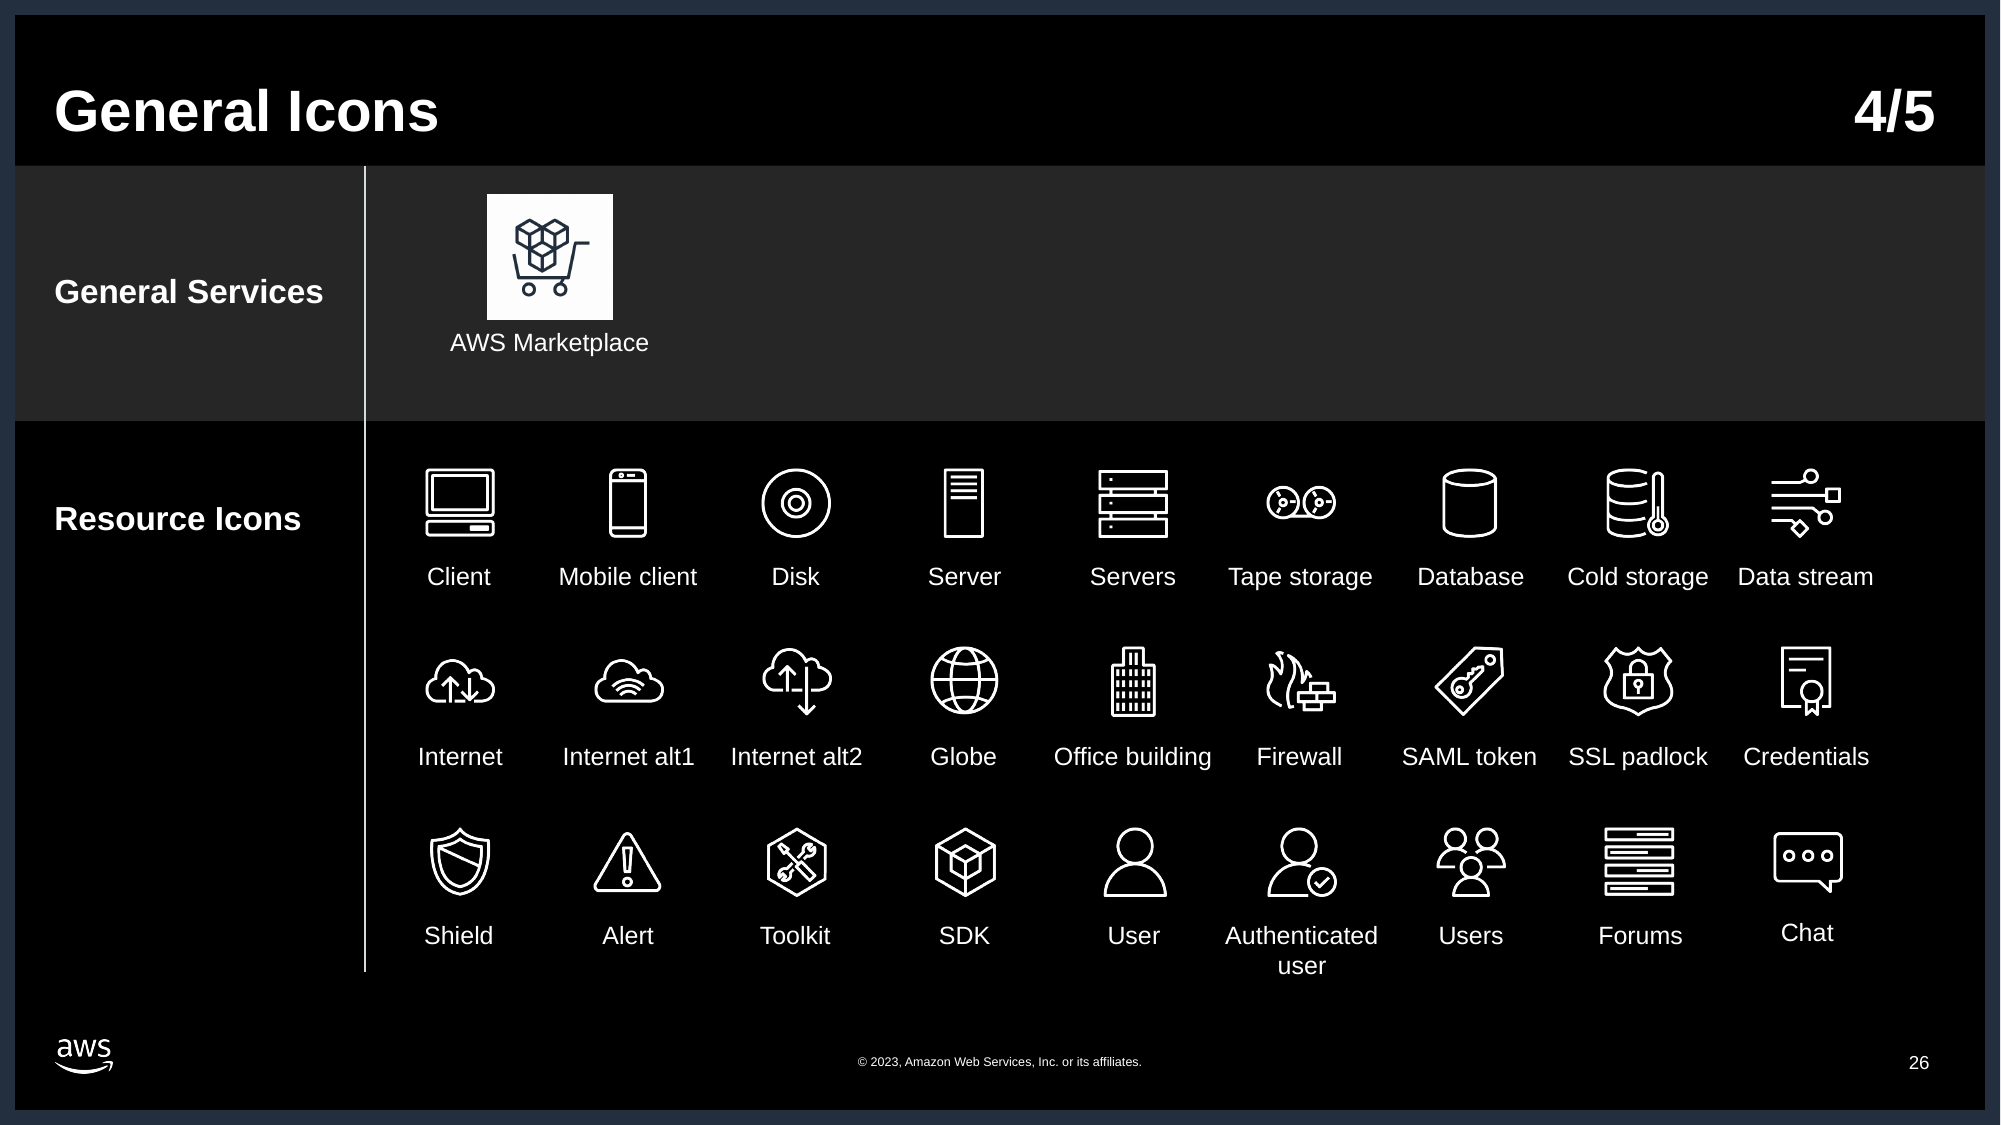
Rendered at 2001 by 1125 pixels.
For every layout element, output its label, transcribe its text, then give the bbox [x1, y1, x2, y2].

text_box Alert [540, 912, 707, 957]
text_box Authenticated user [1204, 912, 1400, 987]
picture [1097, 824, 1173, 900]
text_box Client [371, 553, 540, 598]
picture [1095, 465, 1171, 541]
text_box Chat [1719, 908, 1896, 954]
text_box AWS Marketplace [363, 319, 736, 364]
text_box Cold storage [1550, 553, 1717, 598]
text_box Database [1383, 553, 1550, 598]
text_box SAML token [1381, 732, 1550, 778]
text_box Internet alt2 [708, 732, 876, 778]
picture [1770, 824, 1846, 900]
picture [422, 465, 498, 541]
picture [1095, 643, 1171, 719]
text_box Disk [707, 553, 876, 598]
picture [1600, 643, 1676, 719]
text_box Forums [1552, 912, 1729, 957]
picture [590, 824, 666, 900]
text_box Data stream [1717, 553, 1894, 598]
picture [1431, 465, 1507, 541]
text_box Toolkit [707, 912, 876, 957]
title General Icons 4/5 [39, 59, 1961, 166]
text_box SSL padlock [1550, 732, 1718, 778]
picture [1431, 643, 1507, 719]
text_box Internet alt1 [541, 732, 708, 778]
slide_number 26 [1494, 1031, 1945, 1092]
picture [590, 465, 666, 541]
text_box Mobile client [540, 553, 707, 598]
picture [927, 824, 1003, 900]
text_box Tape storage [1212, 553, 1383, 598]
picture [1599, 465, 1675, 541]
picture [1263, 465, 1339, 541]
picture [758, 465, 834, 541]
picture [1263, 643, 1339, 719]
text_box Credentials [1718, 732, 1895, 778]
picture [927, 643, 1003, 719]
text_box Shield [371, 912, 540, 957]
picture [759, 643, 835, 719]
text_box Servers [1045, 553, 1212, 598]
text_box Office building [1035, 732, 1211, 778]
picture [422, 643, 498, 719]
text_box Internet [372, 732, 541, 778]
picture [1432, 824, 1509, 900]
text_box SDK [876, 912, 1045, 957]
picture [55, 1039, 113, 1074]
text_box Globe [876, 732, 1035, 778]
text_box Server [876, 553, 1045, 598]
picture [422, 824, 498, 900]
picture [758, 824, 834, 900]
picture [591, 643, 667, 719]
text_box Users [1383, 912, 1552, 957]
picture [487, 194, 613, 320]
picture [1768, 465, 1844, 541]
picture [1264, 824, 1340, 900]
text_box User [1045, 912, 1204, 957]
picture [1601, 824, 1677, 900]
text_box Firewall [1211, 732, 1381, 778]
picture [1768, 643, 1844, 719]
picture [926, 465, 1002, 541]
footer © 2023, Amazon Web Services, Inc. or its affiliates. [662, 1031, 1338, 1092]
